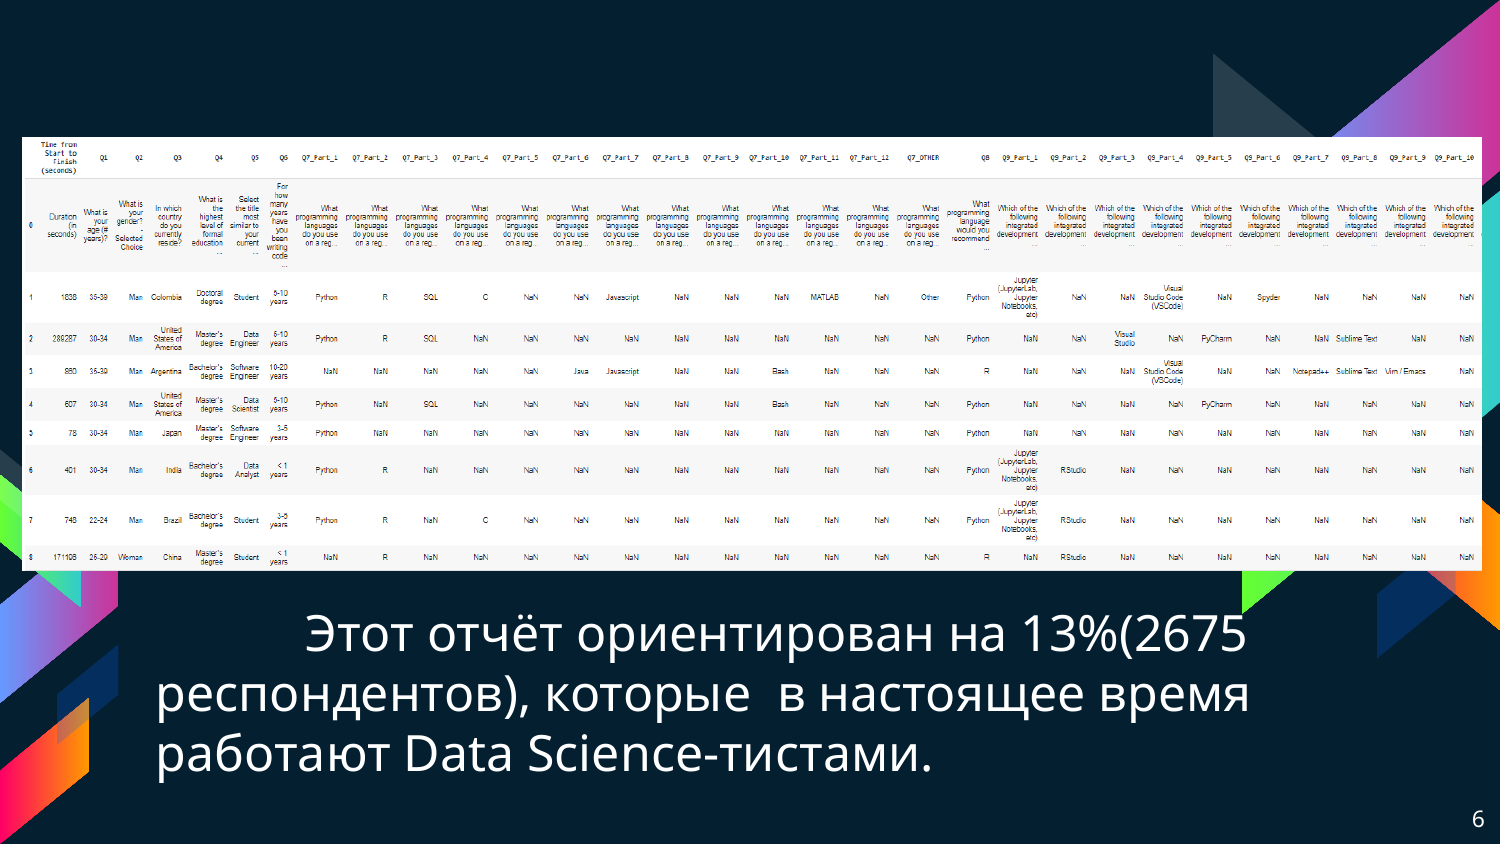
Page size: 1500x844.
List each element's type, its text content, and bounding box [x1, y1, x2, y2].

list Этот отчёт ориентирован на 13%(2675 респондентов), которые в настоящее время работают Data Science-тистами. [128, 586, 1432, 805]
slide_number 6 [1403, 789, 1500, 844]
picture [22, 136, 1482, 571]
